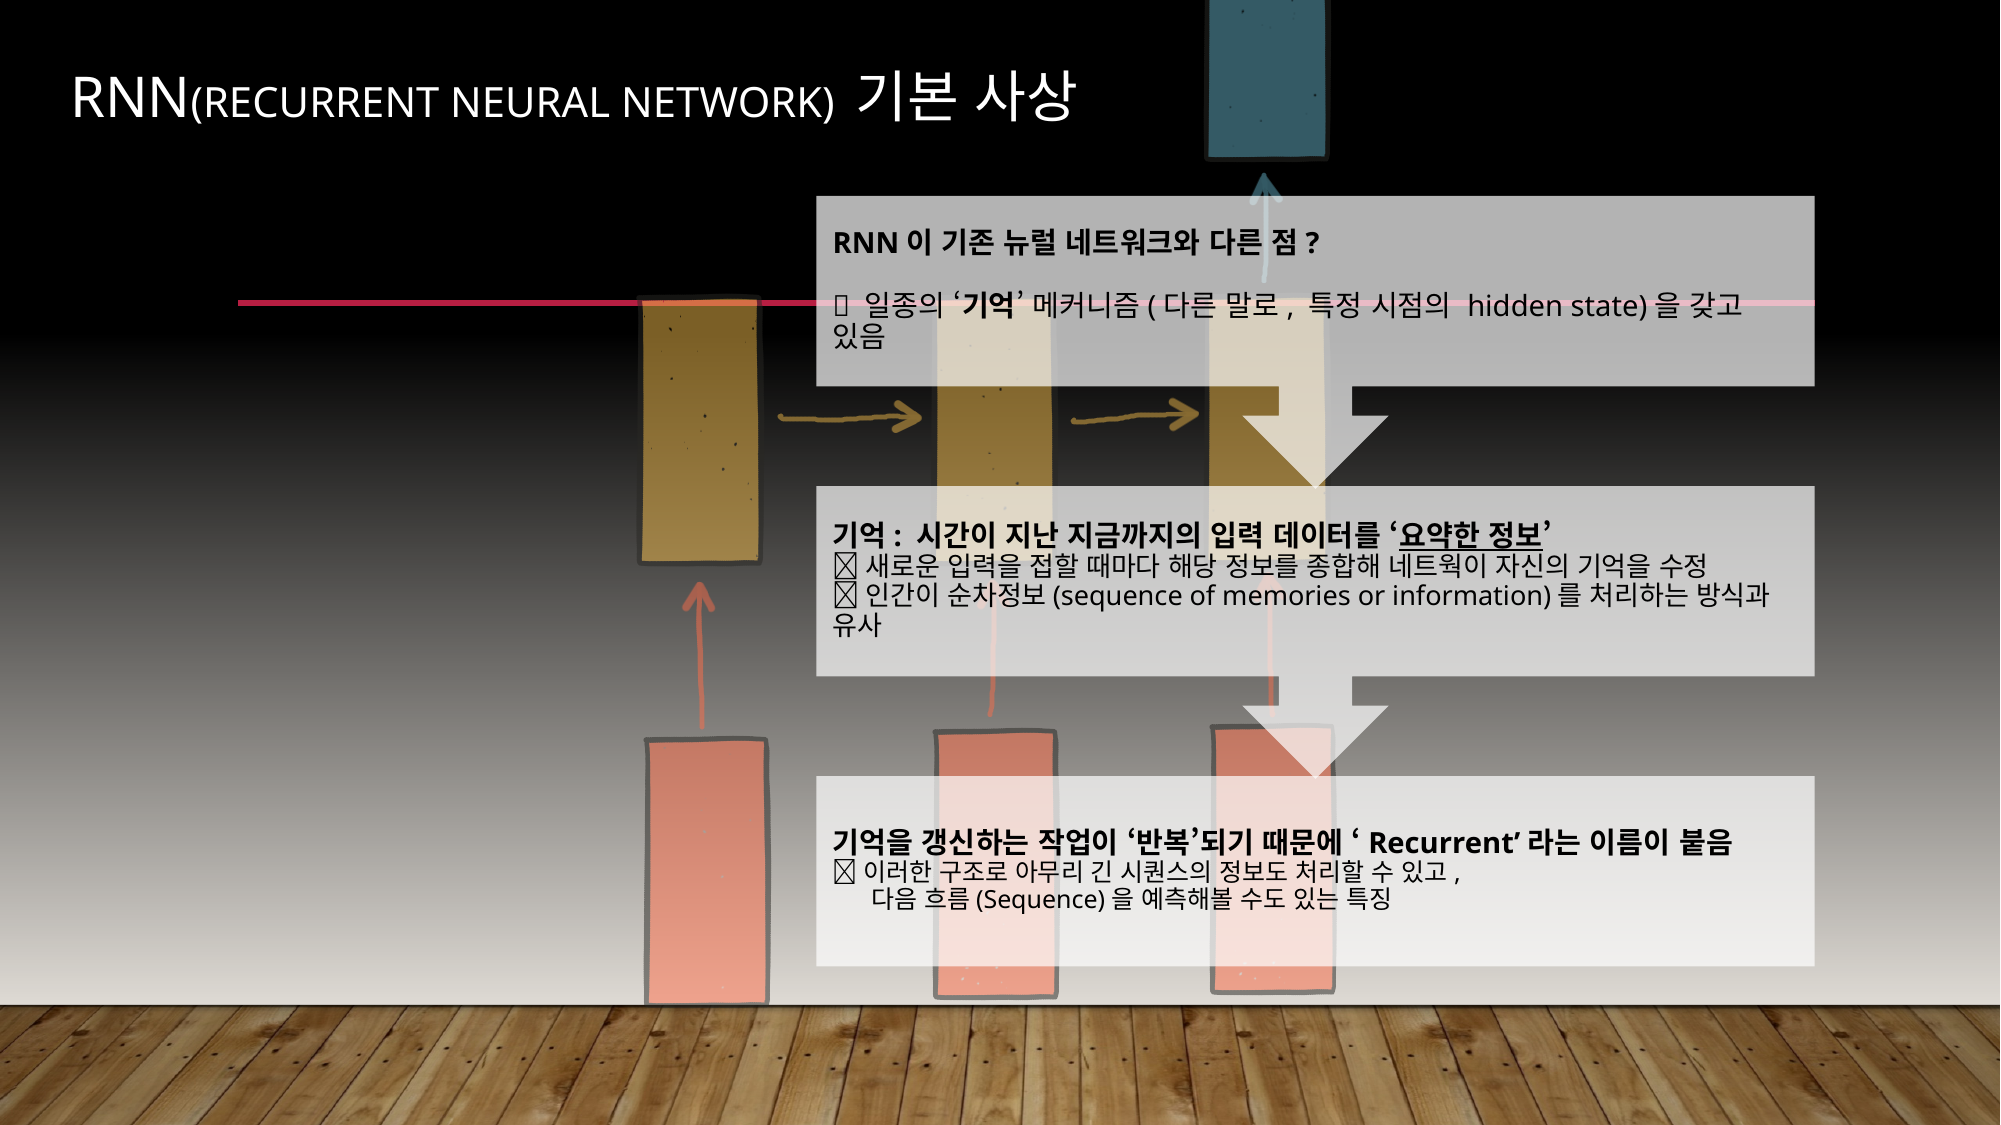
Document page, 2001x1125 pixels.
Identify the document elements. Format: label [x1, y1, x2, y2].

list [816, 195, 1815, 967]
picture [0, 0, 2000, 1125]
